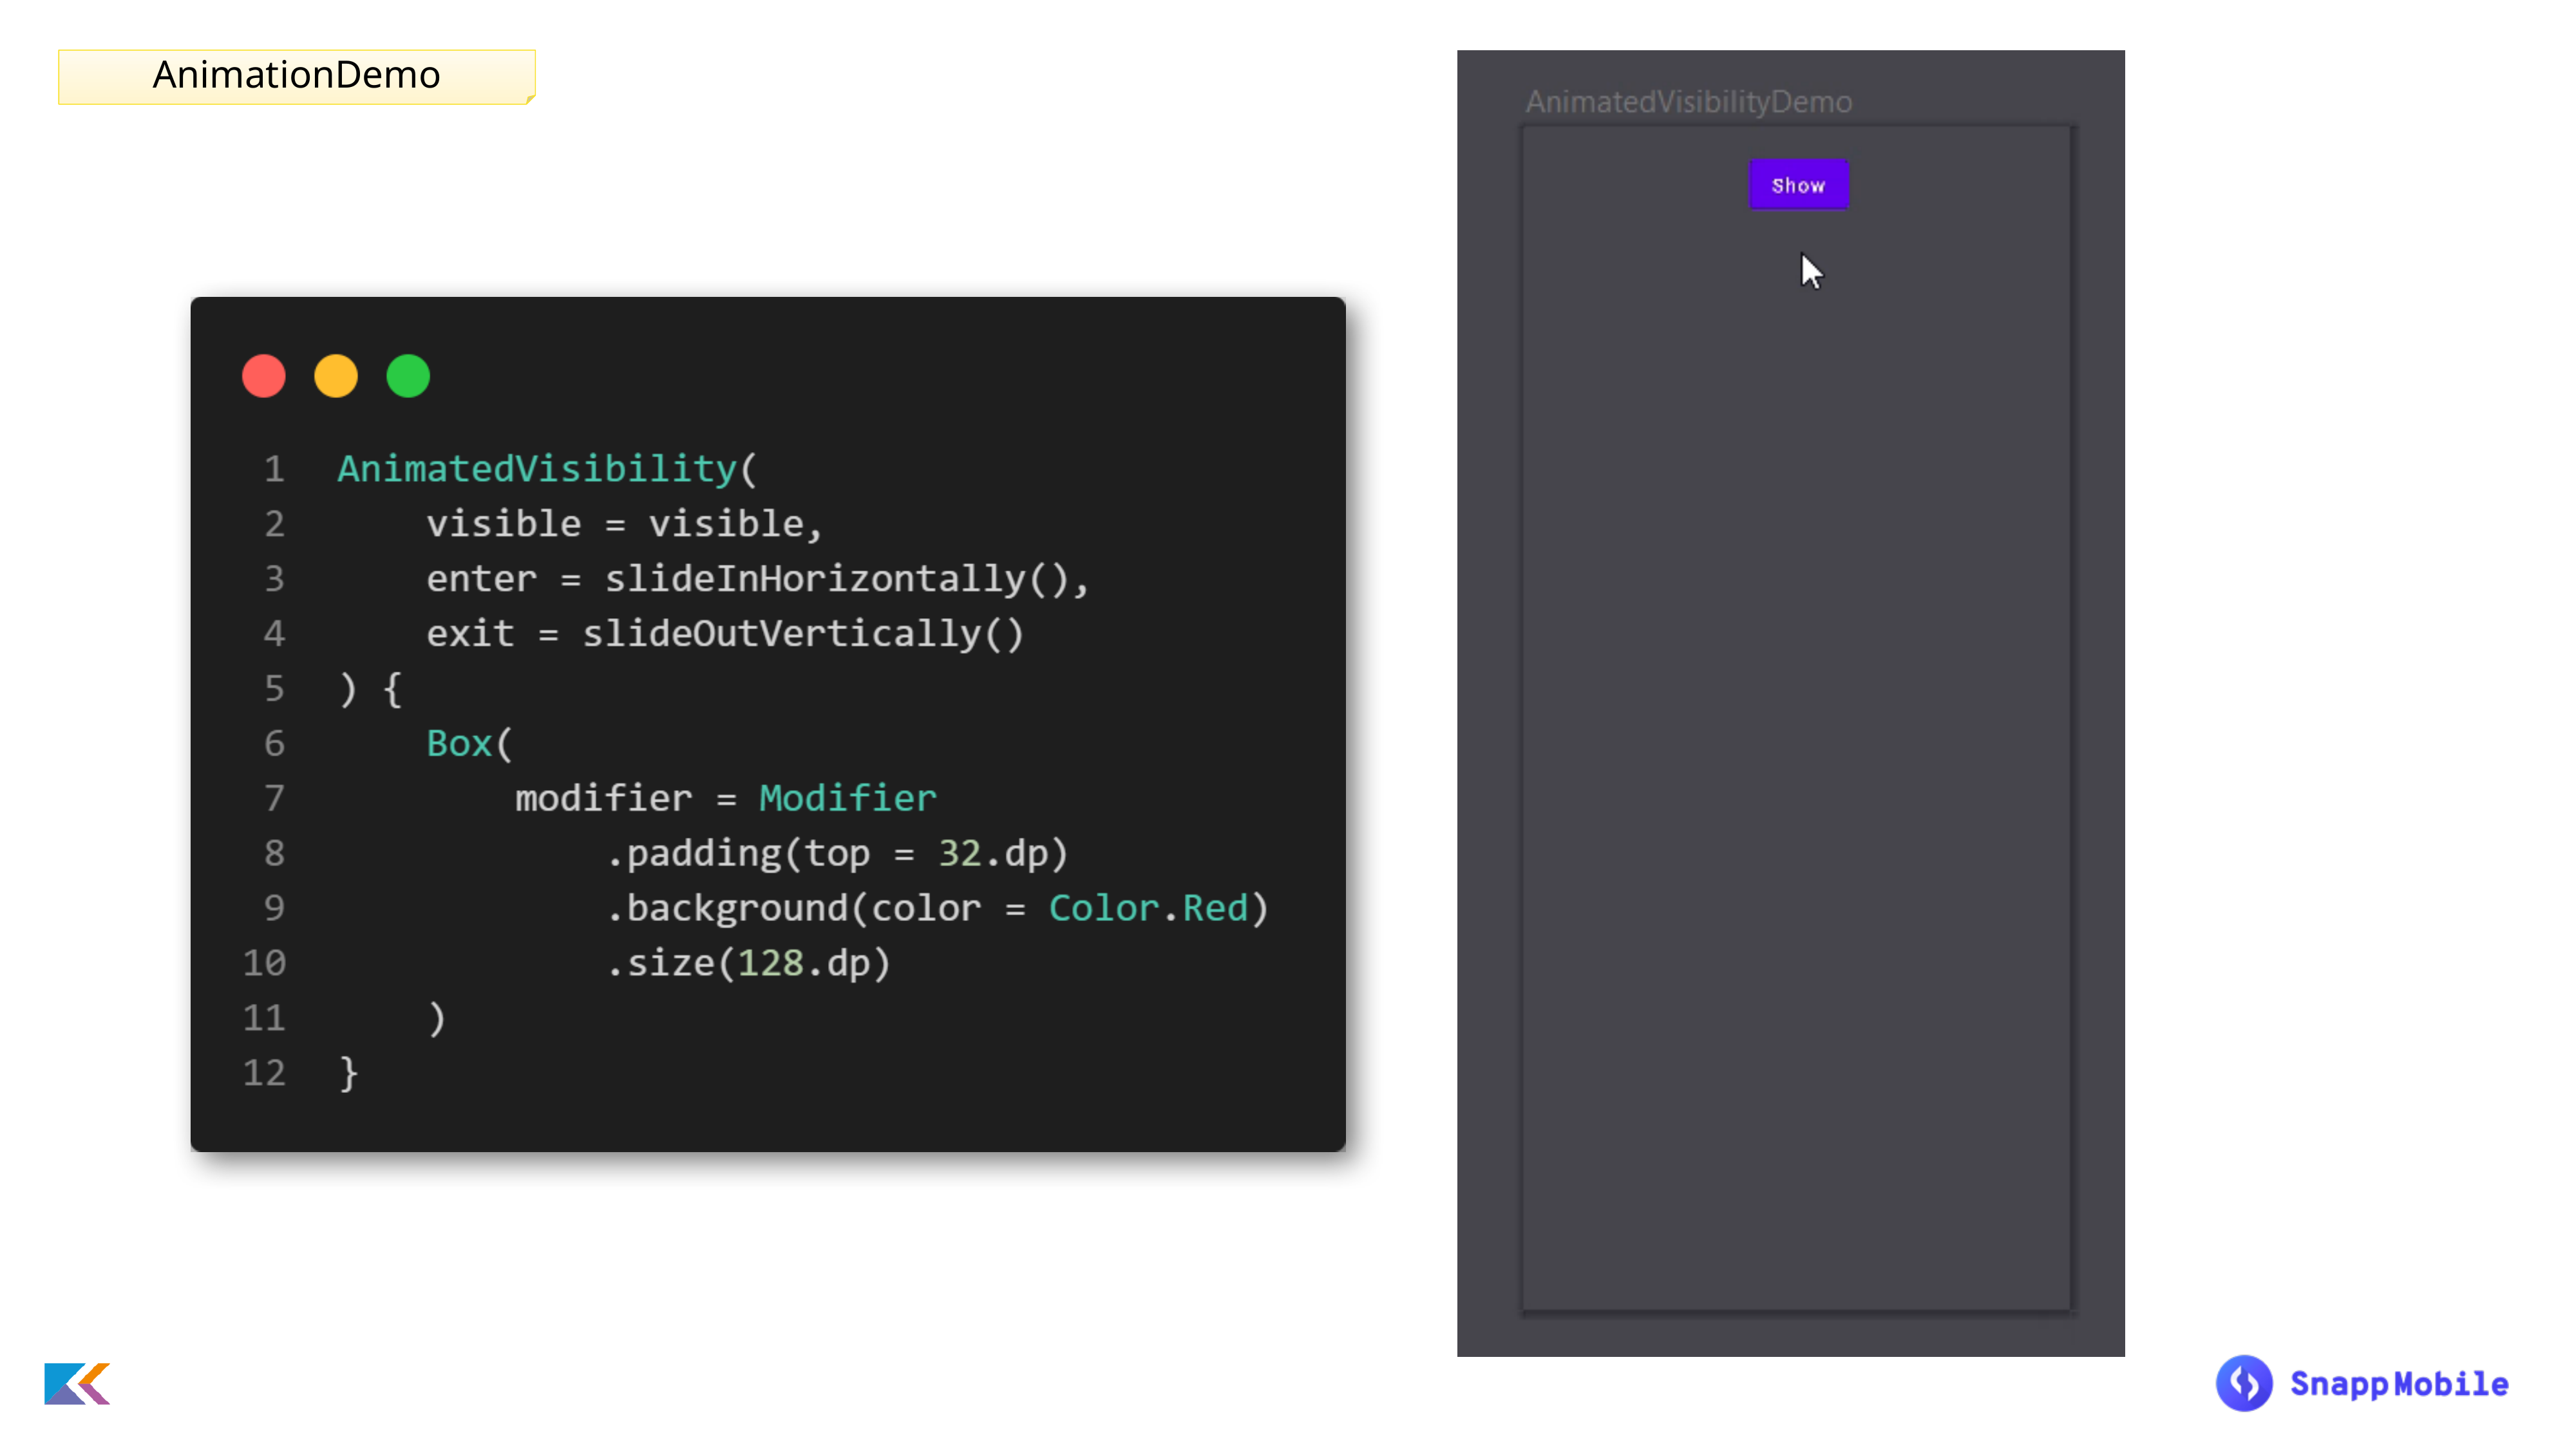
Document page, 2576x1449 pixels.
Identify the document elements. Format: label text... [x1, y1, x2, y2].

picture [2197, 1336, 2529, 1431]
picture [35, 1358, 118, 1410]
text_box AnimationDemo [58, 50, 536, 105]
picture [191, 297, 1346, 1152]
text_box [1457, 50, 2126, 1358]
